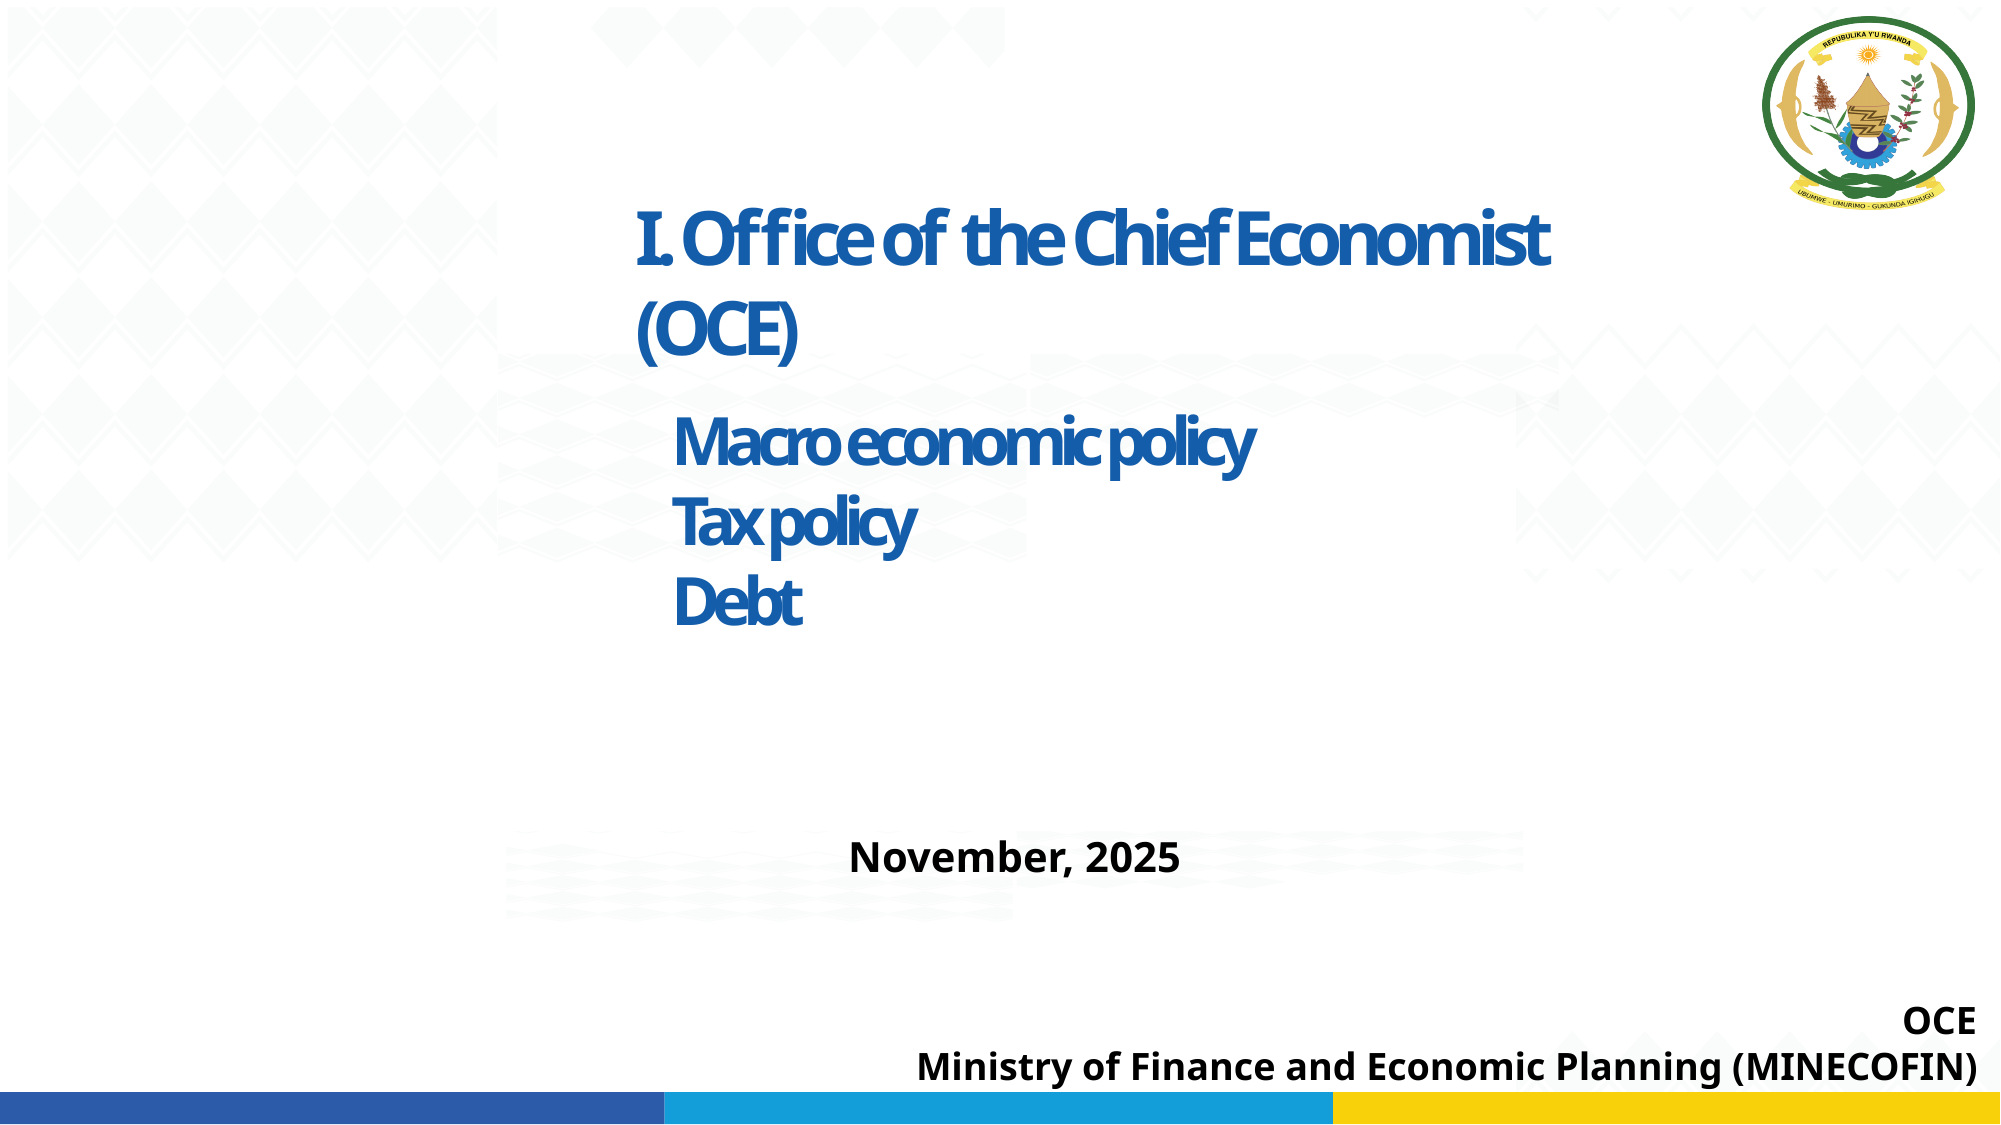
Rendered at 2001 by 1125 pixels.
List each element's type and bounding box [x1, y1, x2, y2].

picture [1761, 15, 1975, 211]
text_box [0, 1091, 2000, 1125]
text_box [7, 7, 2000, 1091]
